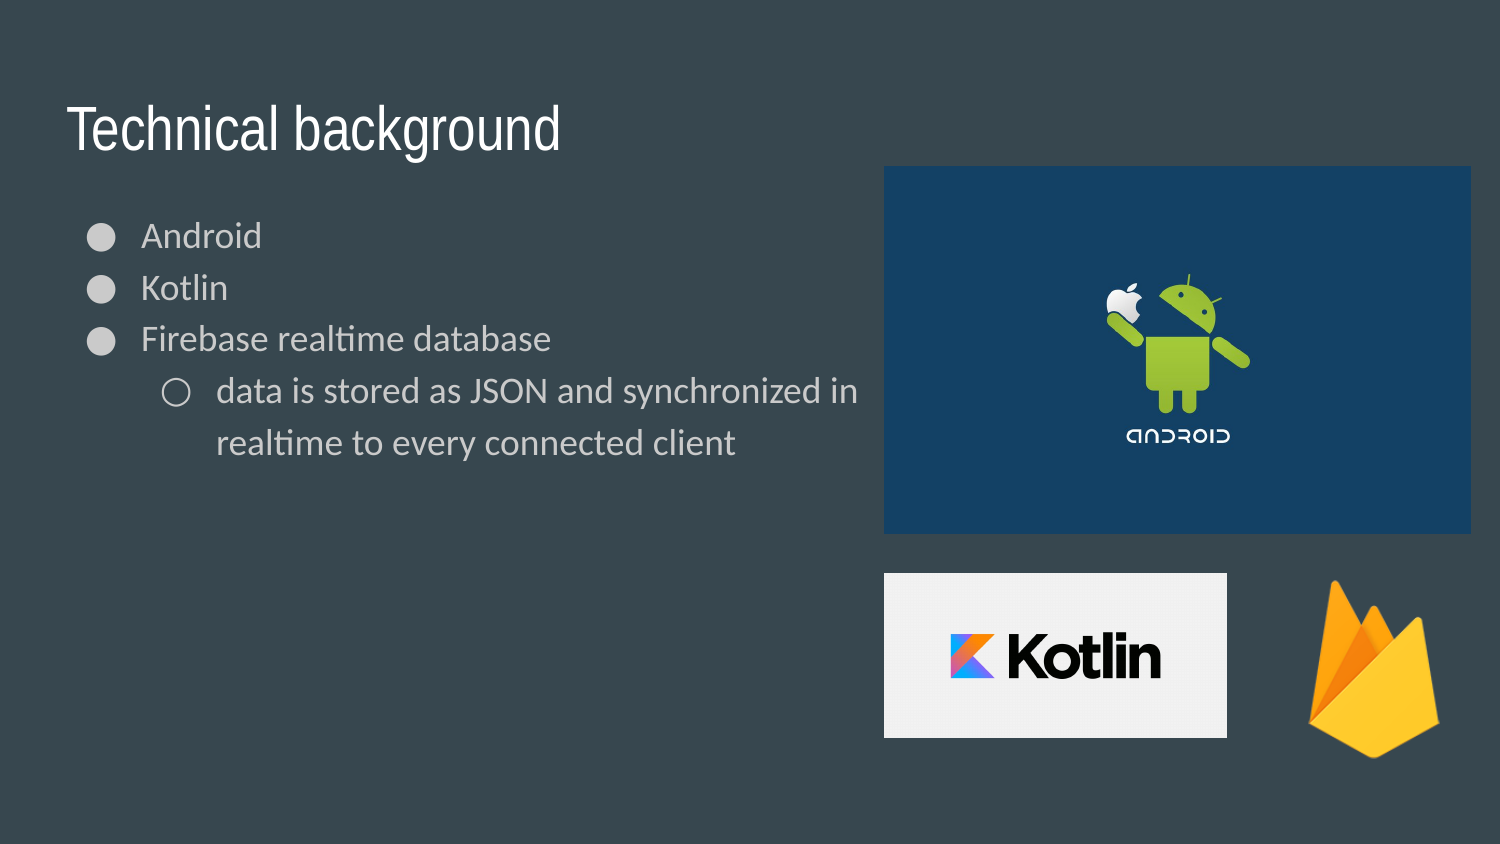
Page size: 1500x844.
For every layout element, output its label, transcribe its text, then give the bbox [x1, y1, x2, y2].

picture [883, 572, 1227, 738]
picture [1277, 572, 1471, 766]
picture [883, 166, 1471, 534]
title Technical background [51, 72, 1449, 167]
list Android Kotlin Firebase realtime database data is stored as JSON and synchronized in realtime to every connected client [51, 189, 885, 750]
